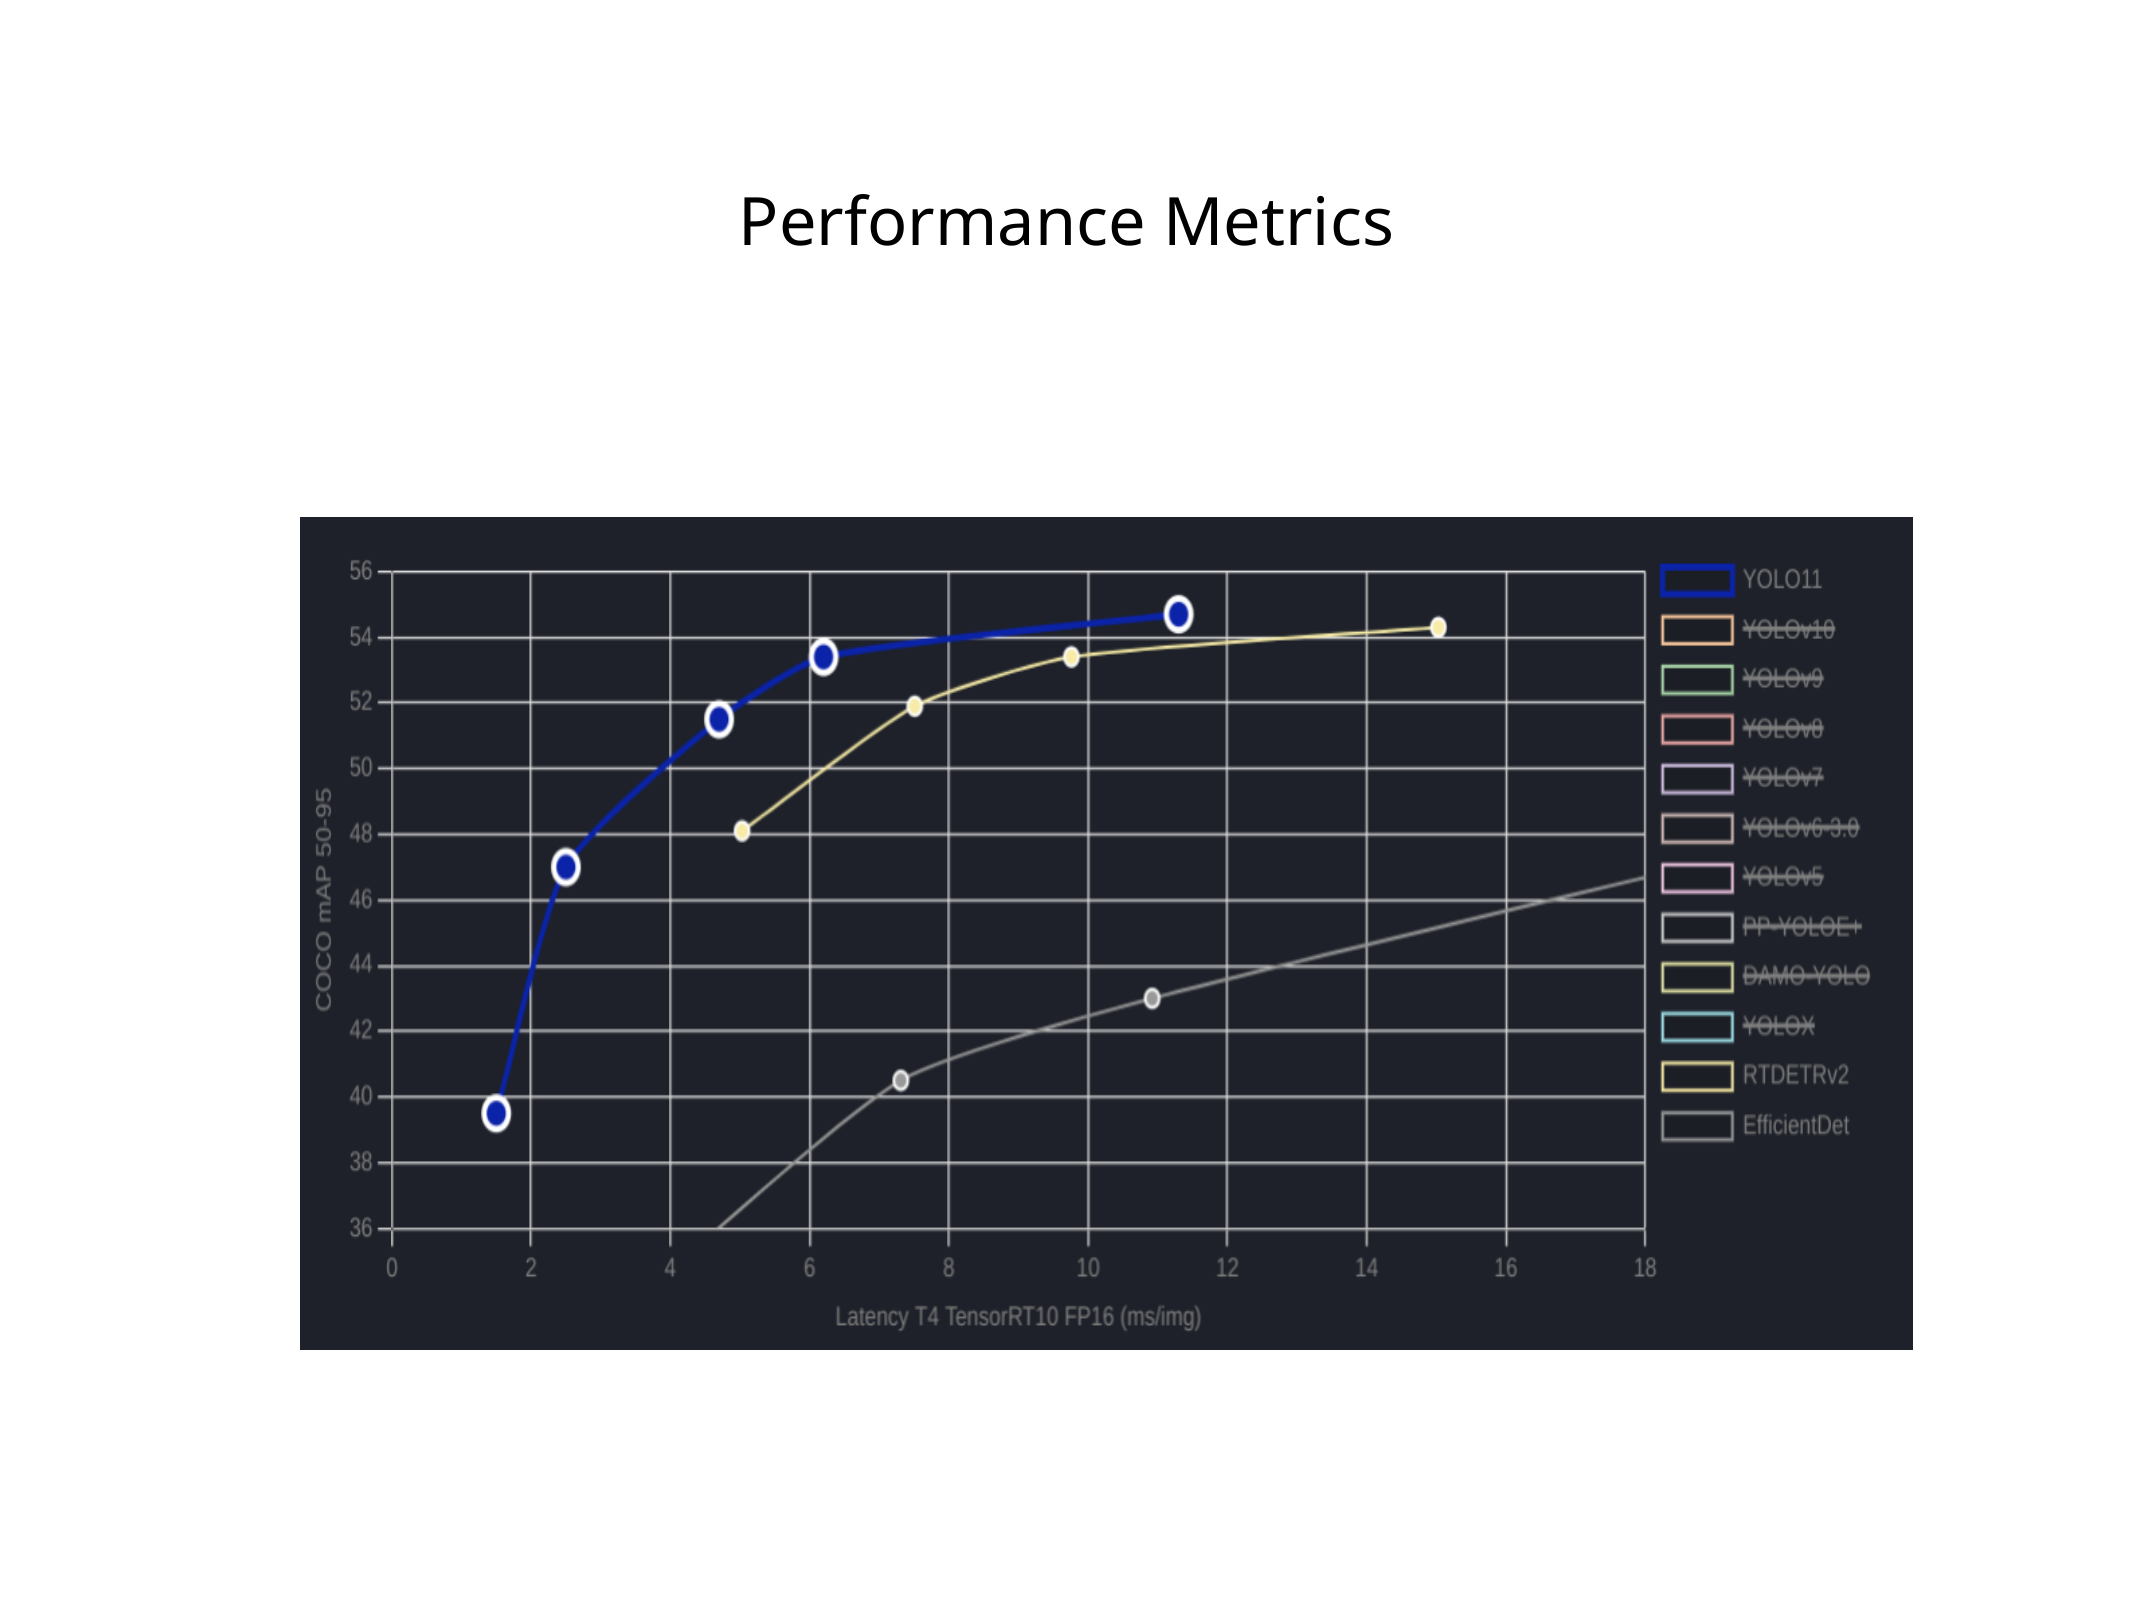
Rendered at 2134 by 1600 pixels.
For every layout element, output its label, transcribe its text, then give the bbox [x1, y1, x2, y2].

title Performance Metrics [156, 41, 1977, 396]
picture [299, 517, 1913, 1351]
